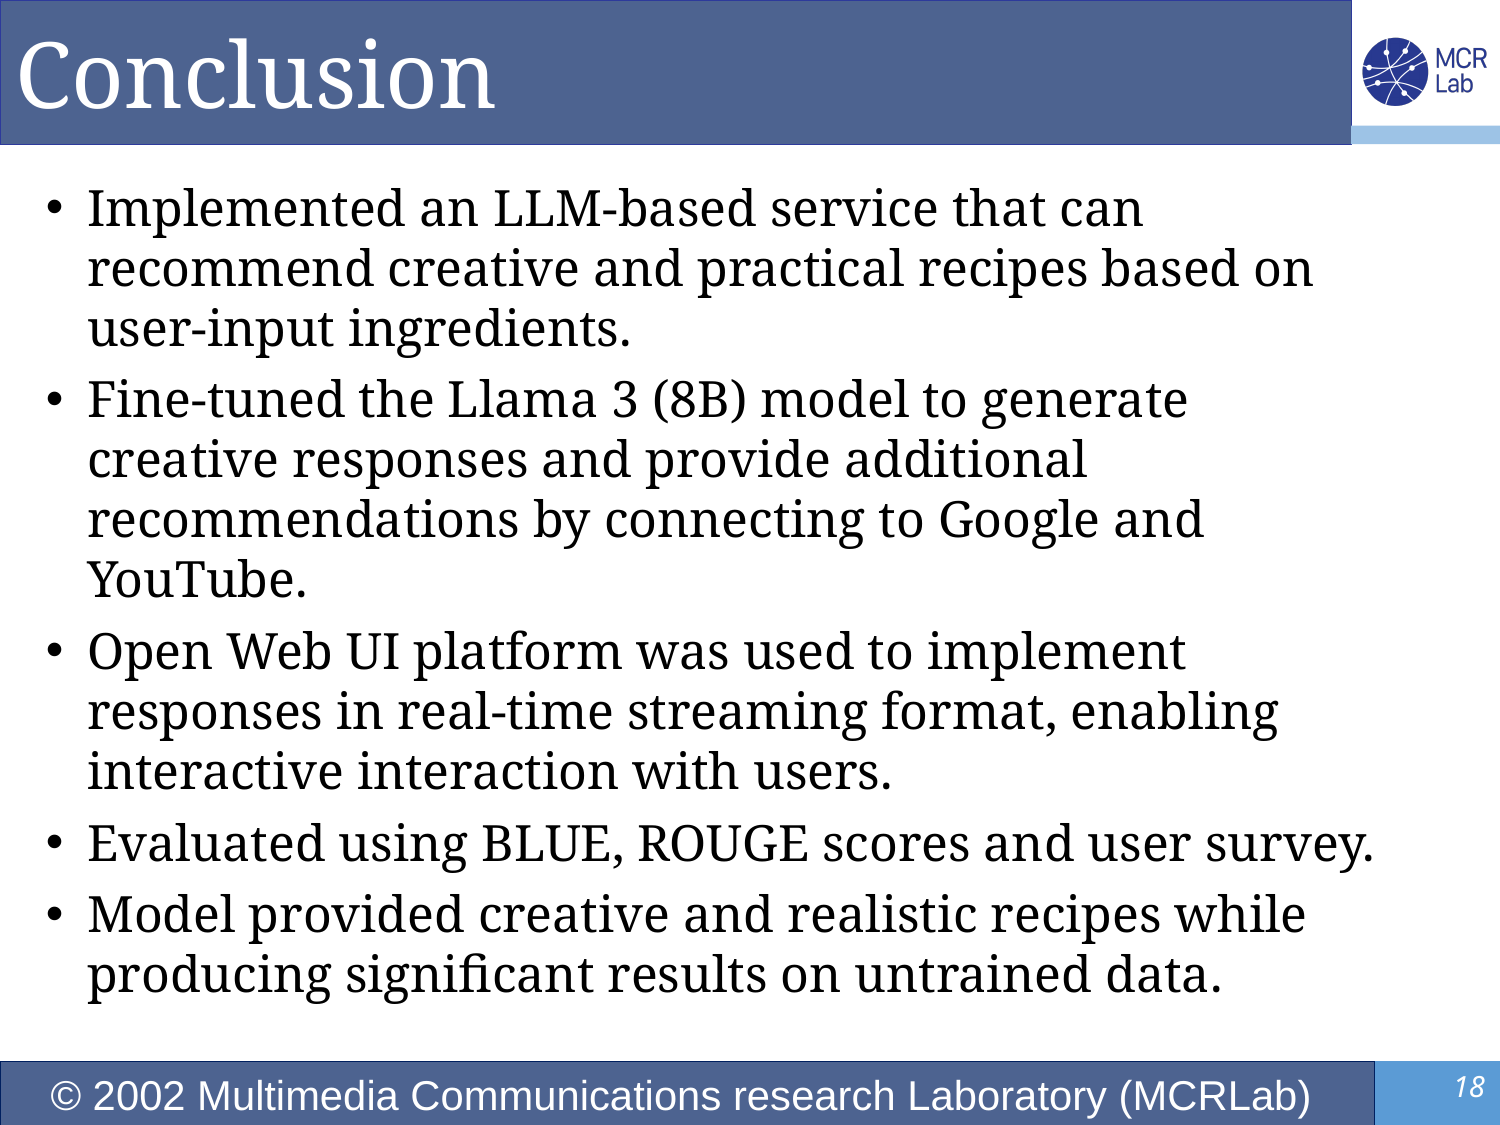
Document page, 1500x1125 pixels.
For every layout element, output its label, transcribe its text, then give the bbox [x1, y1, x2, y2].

title Conclusion [0, 2, 1335, 110]
list Implemented an LLM-based service that can recommend creative and practical recipes based on user-input ingredients. Fine-tuned the Llama 3 (8B) model to generate creative responses and provide additional recommendations by connecting to Google and YouTube. Open Web UI platform was used to implement responses in real-time streaming format, enabling interactive interaction with users. Evaluated using BLUE, ROUGE scores and user survey. Model provided creative and realistic recipes while producing significant results on untrained data. [15, 161, 1402, 1030]
